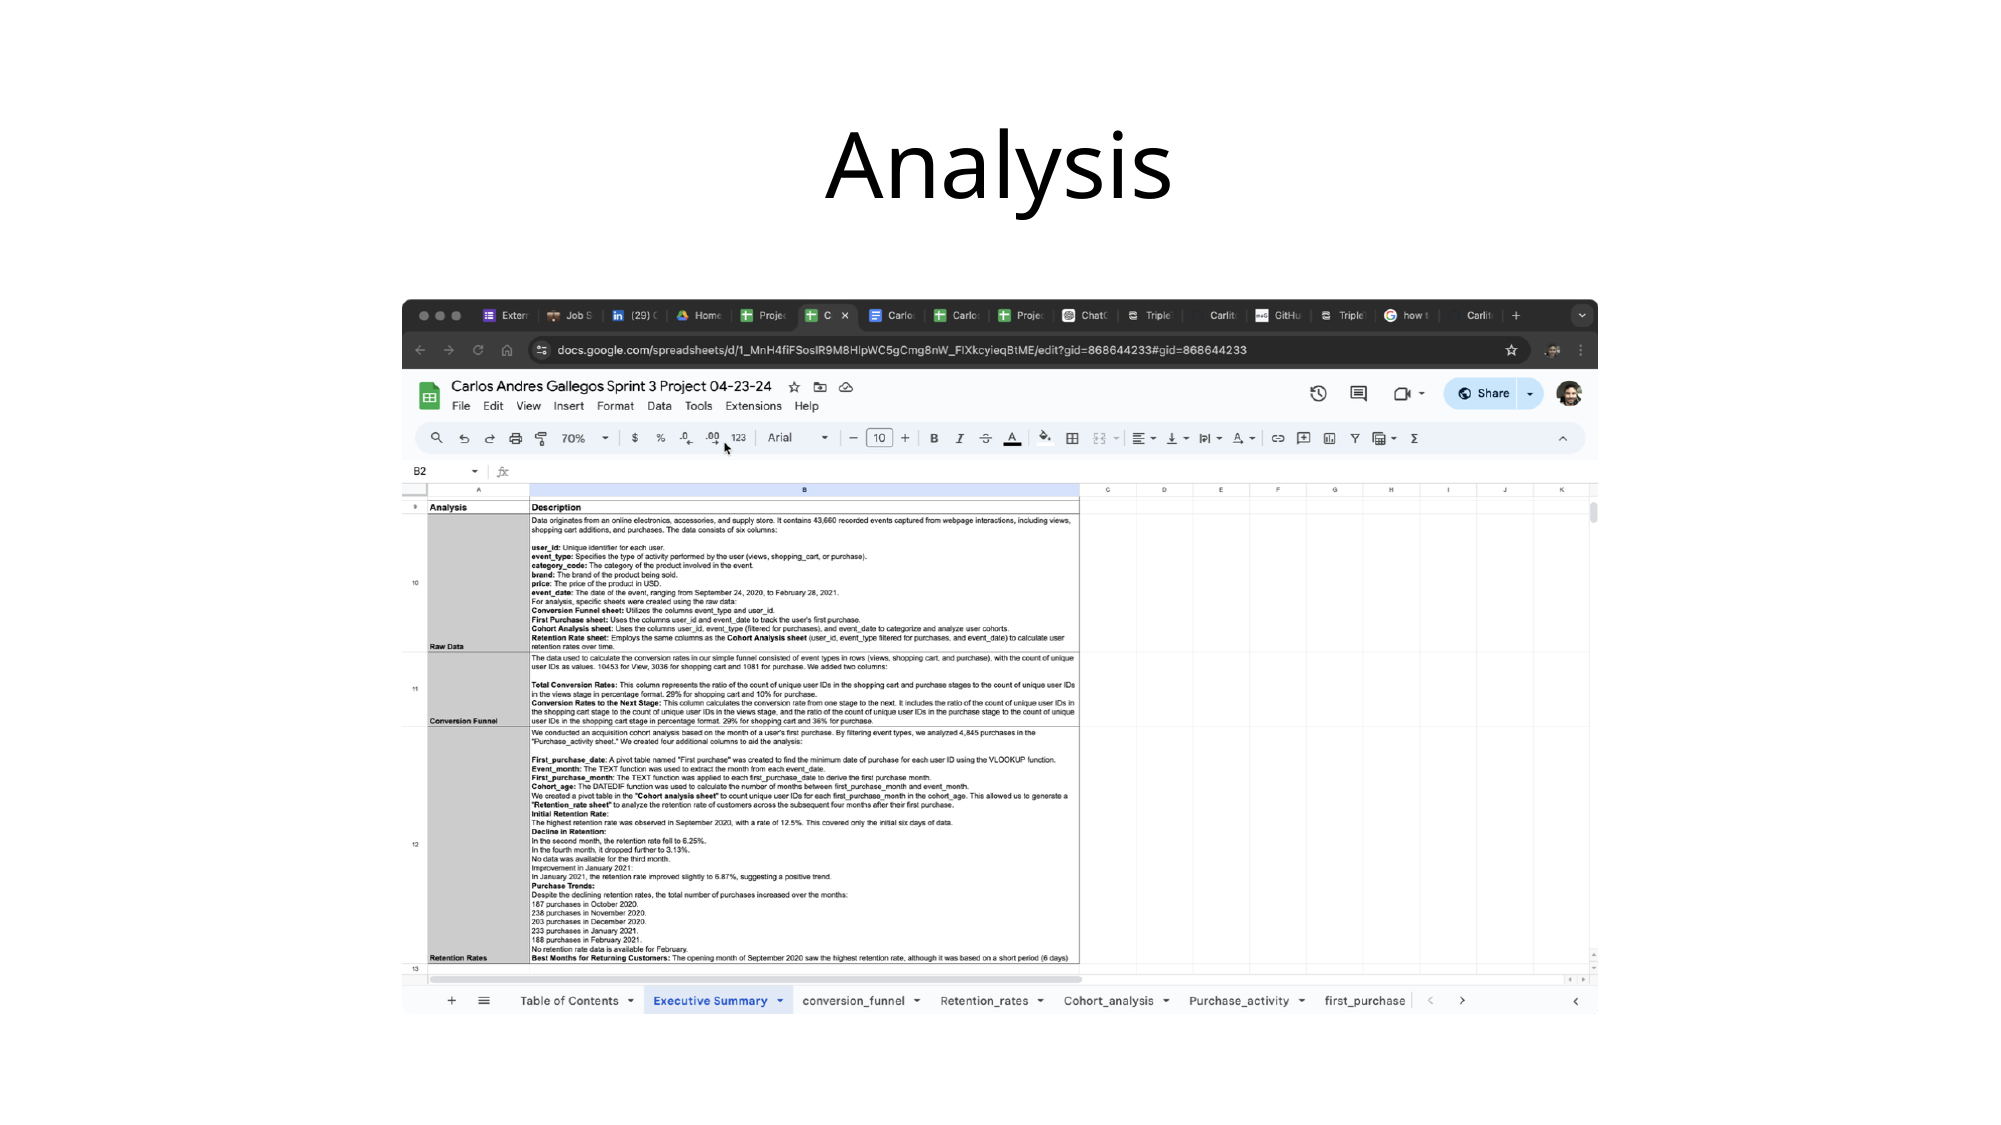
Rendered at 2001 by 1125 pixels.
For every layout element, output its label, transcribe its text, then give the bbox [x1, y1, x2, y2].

title Analysis [137, 59, 1863, 278]
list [402, 298, 1598, 1014]
